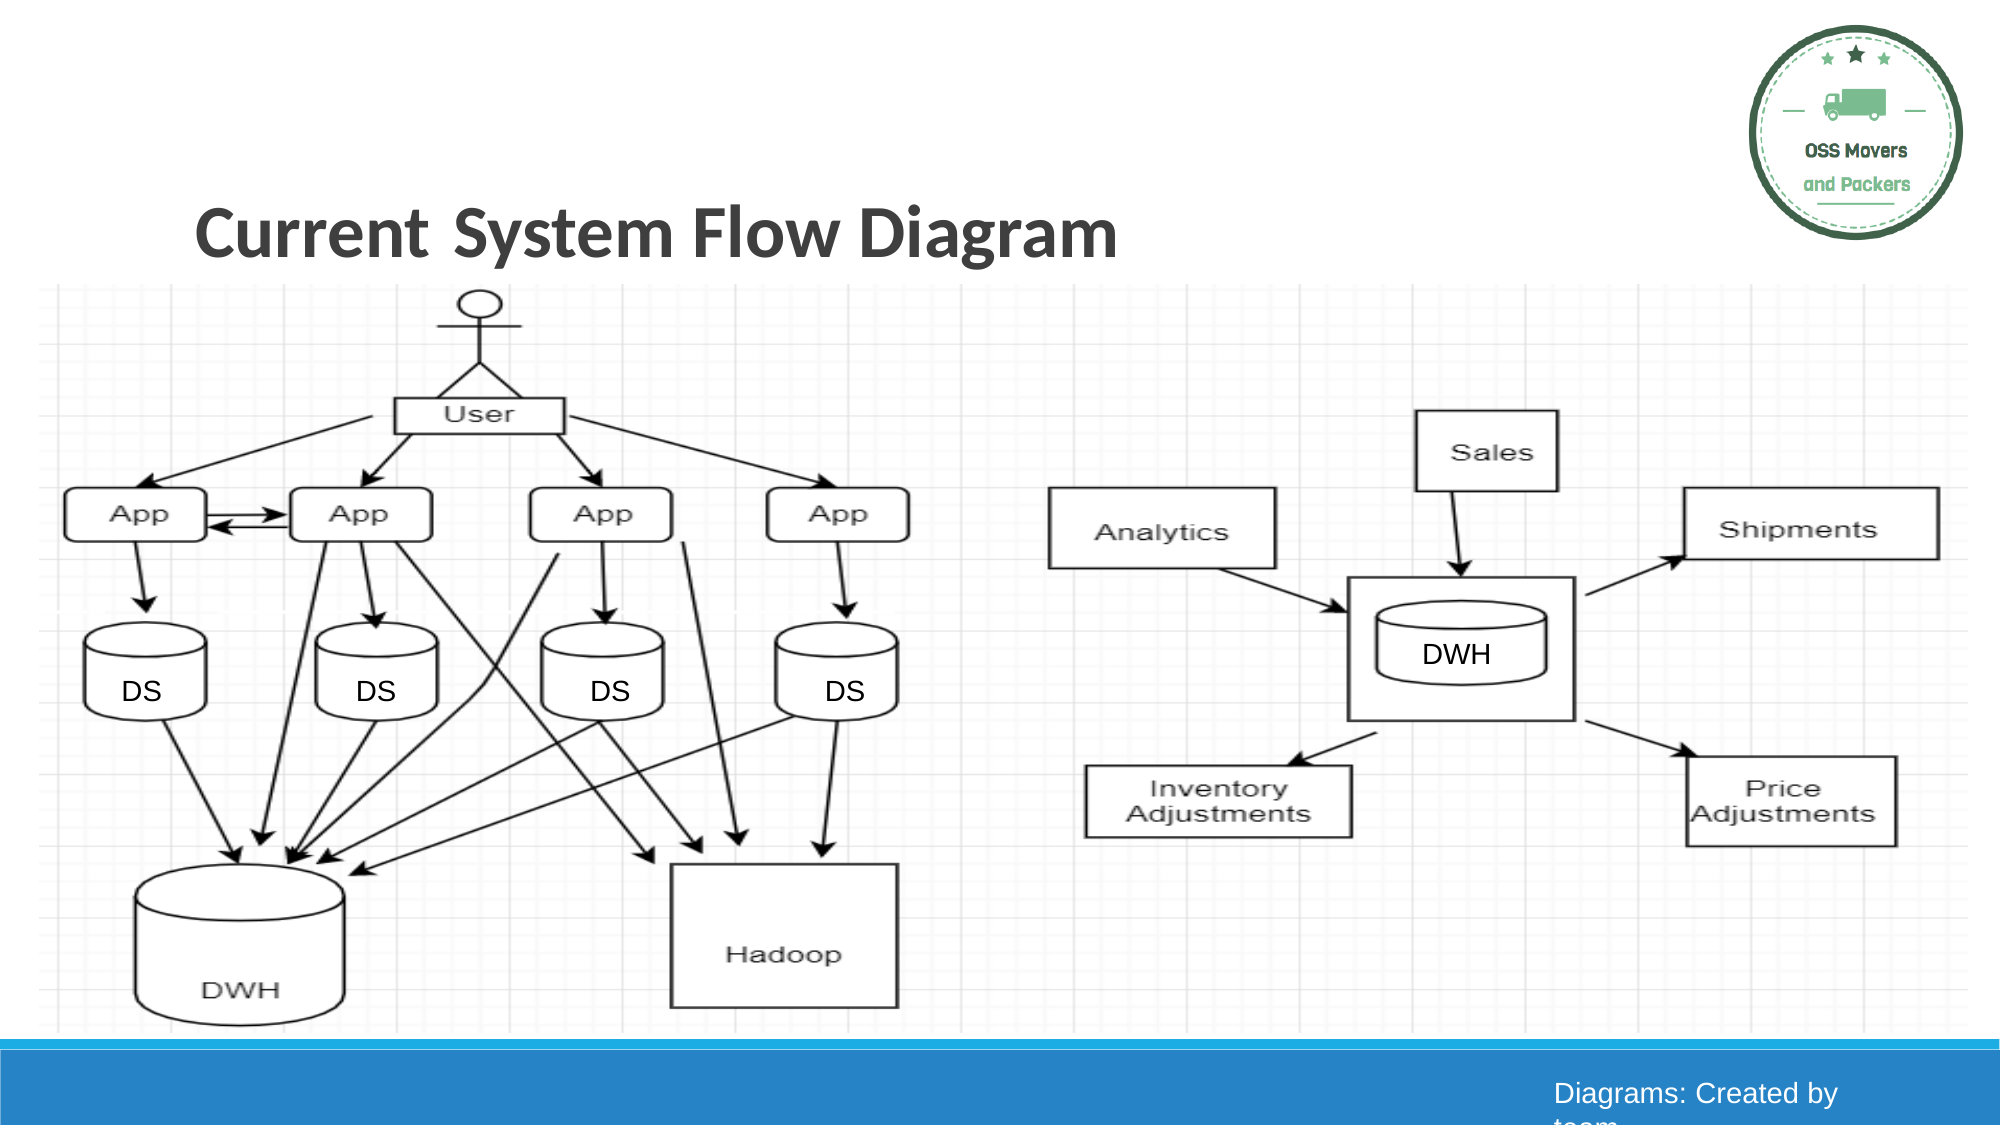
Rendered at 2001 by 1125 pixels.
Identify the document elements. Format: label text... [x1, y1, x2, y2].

picture [1737, 20, 1975, 259]
picture [39, 284, 1968, 1033]
title Current System Flow Diagram [180, 47, 1830, 281]
text_box Diagrams: Created by team [1538, 1059, 1927, 1118]
